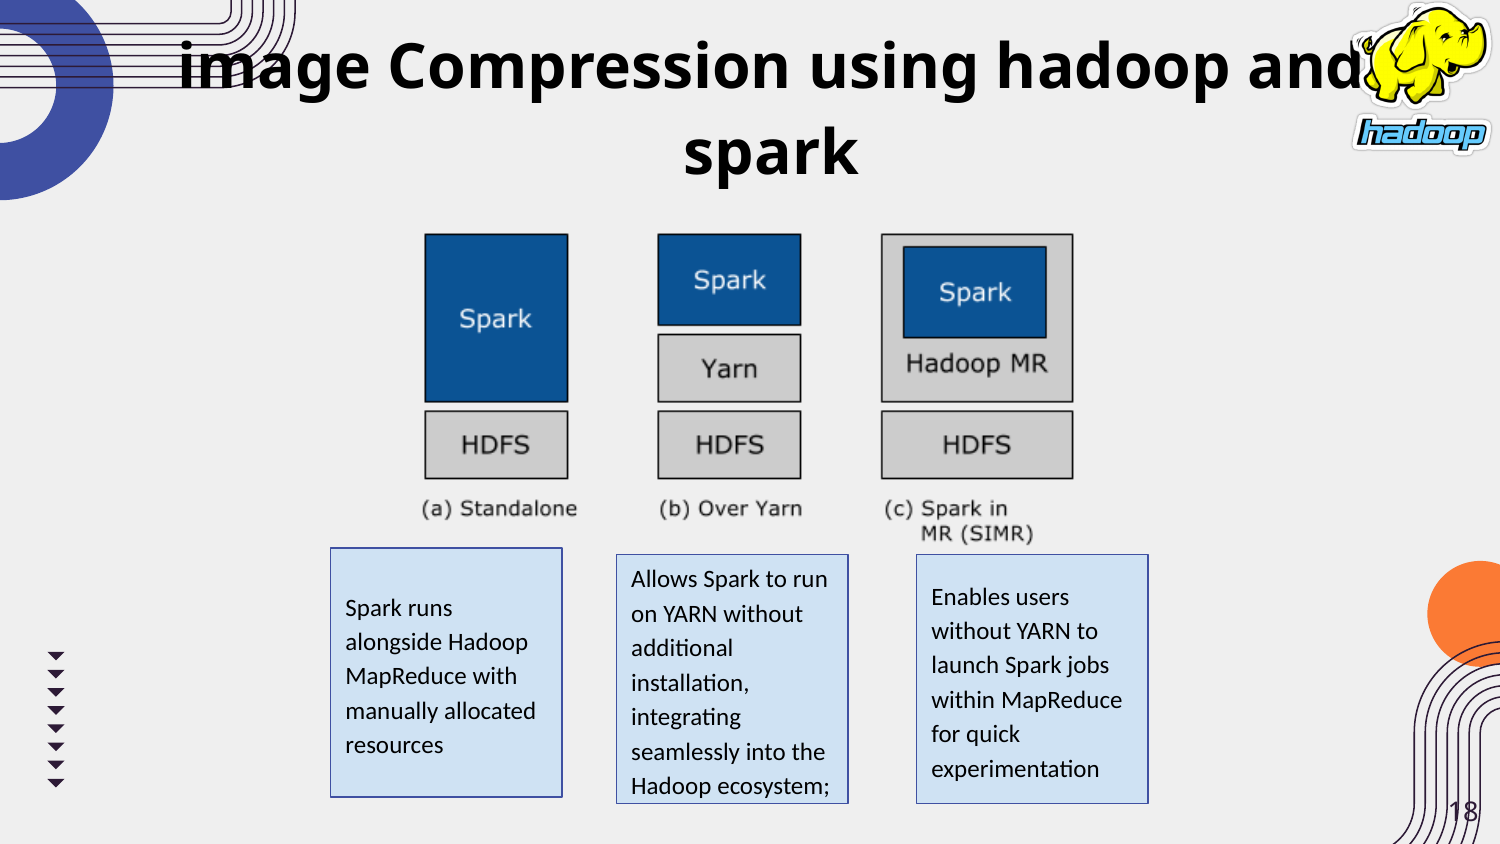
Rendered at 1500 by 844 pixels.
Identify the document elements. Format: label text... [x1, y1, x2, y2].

text_box Enables users without YARN to launch Spark jobs within MapReduce for quick experimentation [916, 554, 1149, 804]
picture [1348, 0, 1494, 158]
slide_number 18 [1403, 779, 1494, 844]
text_box Allows Spark to run on YARN without additional installation, integrating seamlessly into the Hadoop ecosystem; [616, 585, 849, 804]
picture [380, 201, 1119, 576]
title image Compression using hadoop and spark [139, 0, 1346, 94]
text_box Spark runs alongside Hadoop MapReduce with manually allocated resources [330, 548, 563, 798]
